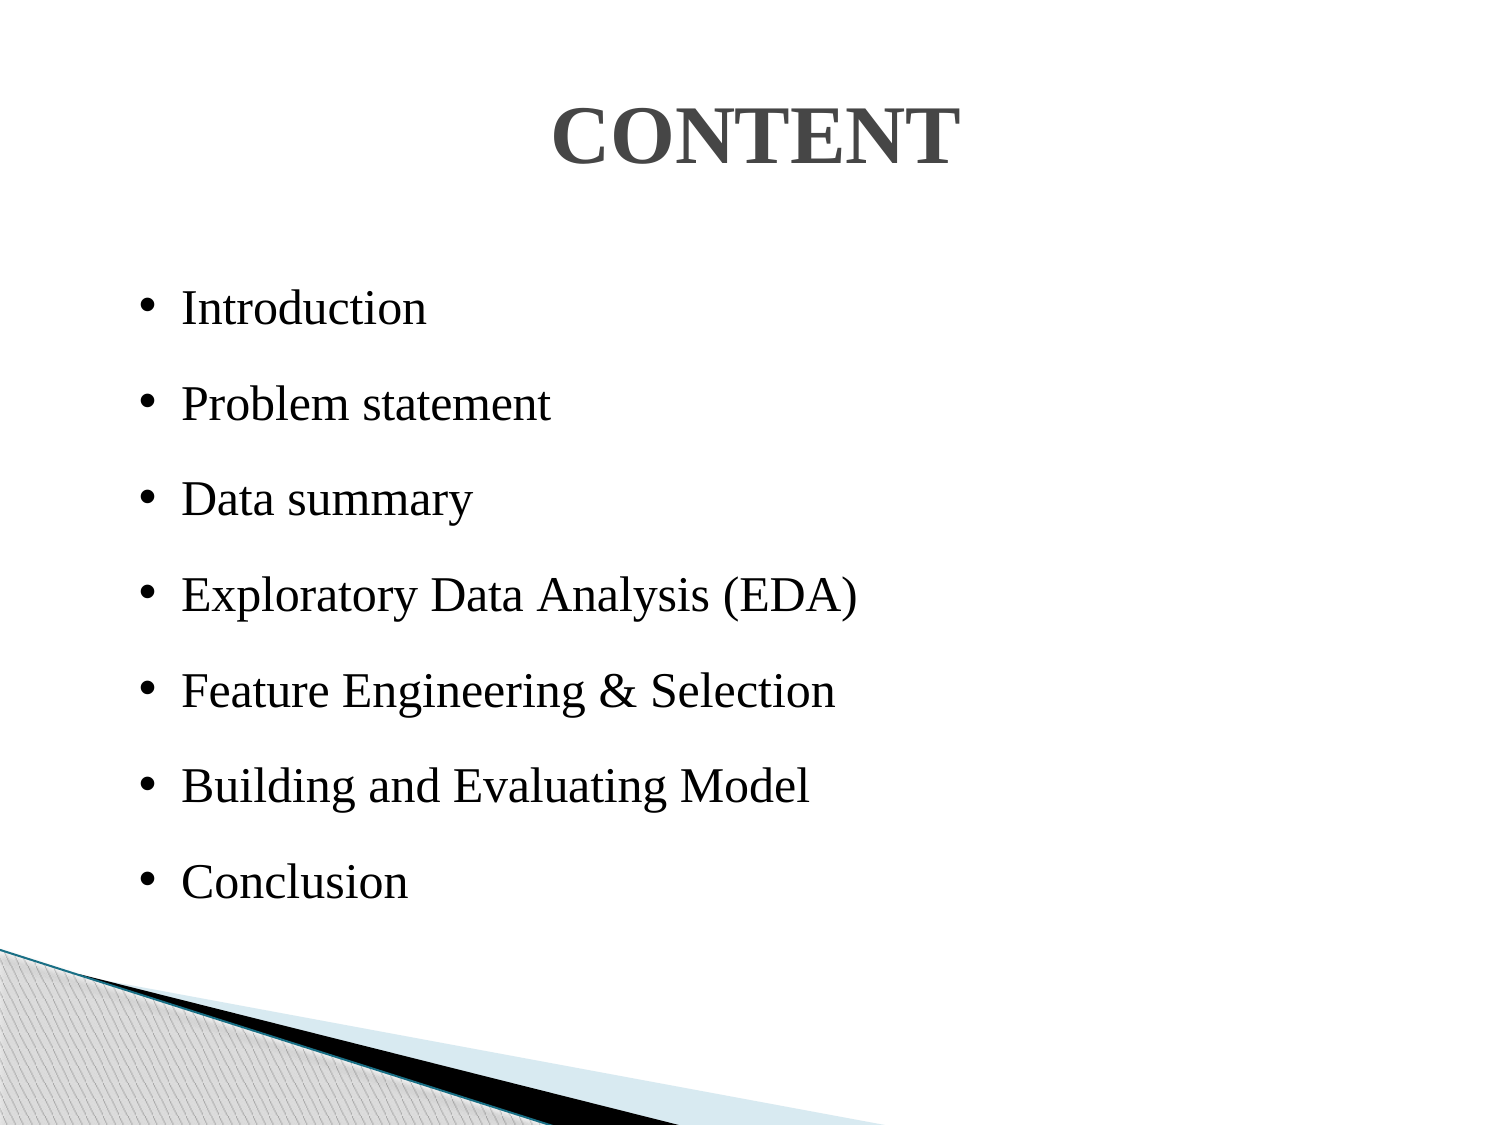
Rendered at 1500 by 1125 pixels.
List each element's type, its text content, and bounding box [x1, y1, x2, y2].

text_box Introduction Problem statement Data summary Exploratory Data Analysis (EDA) Feature Engineering & Selection Building and Evaluating Model Conclusion [137, 237, 909, 909]
title CONTENT [549, 34, 975, 225]
